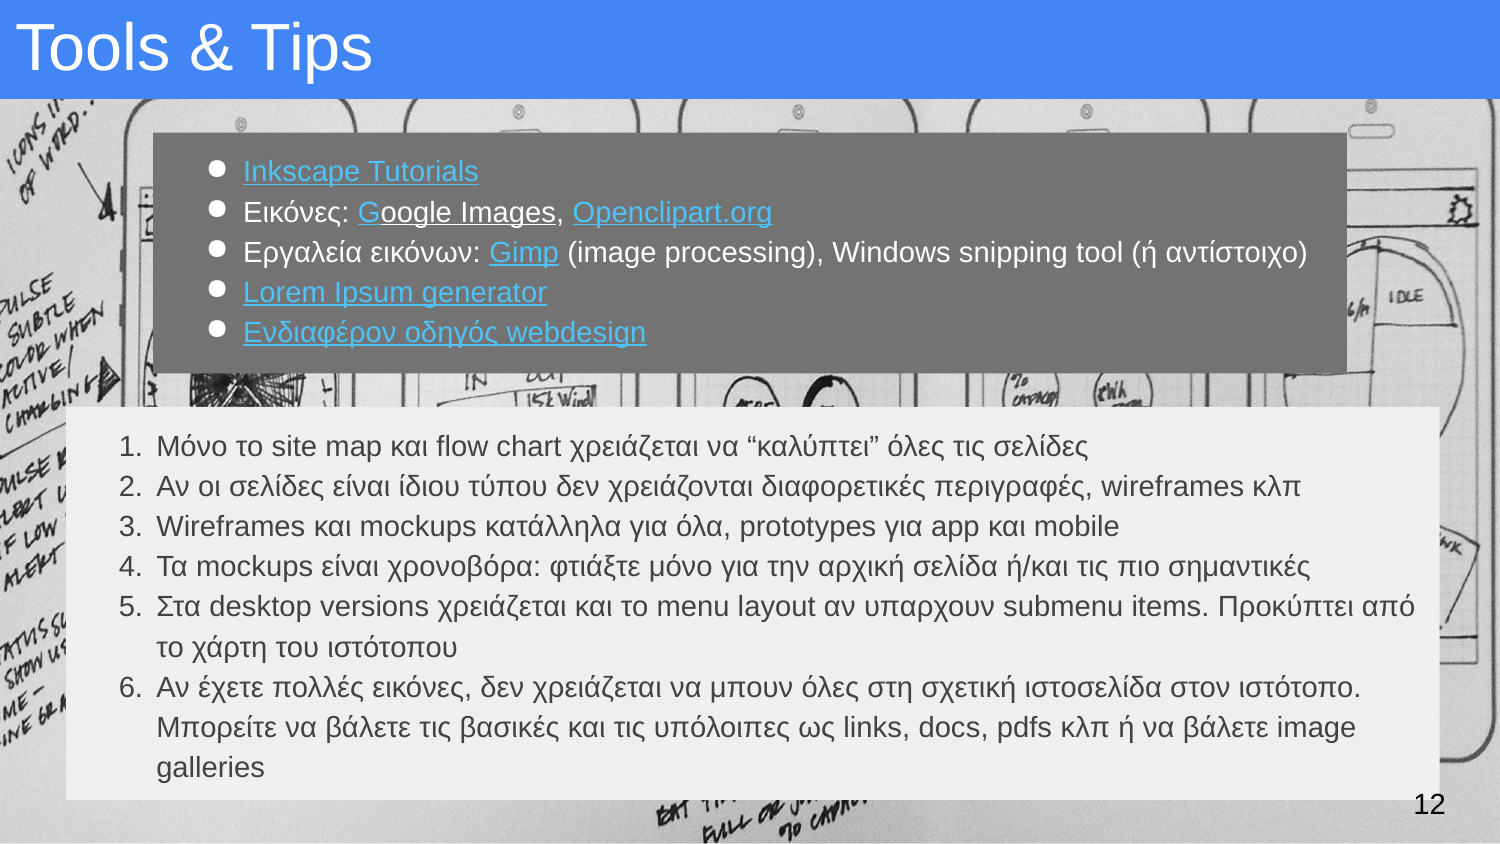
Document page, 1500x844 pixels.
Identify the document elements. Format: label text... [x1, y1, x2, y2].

text_box Μόνο το site map και flow chart χρειάζεται να “καλύπτει” όλες τις σελίδες Αν οι σελίδες είναι ίδιου τύπου δεν χρειάζονται διαφορετικές περιγραφές, wireframes κλπ Wireframes και mockups κατάλληλα για όλα, prototypes για app και mobile Τα mockups είναι χρονοβόρα: φτιάξτε μόνο για την αρχική σελίδα ή/και τις πιο σημαντικές Στα desktop versions χρειάζεται και το menu layout αν υπαρχουν submenu items. Προκύπτει από το χάρτη του ιστότοπου Αν έχετε πολλές εικόνες, δεν χρειάζεται να μπουν όλες στη σχετική ιστοσελίδα στον ιστότοπο. Μπορείτε να βάλετε τις βασικές και τις υπόλοιπες ως links, docs, pdfs κλπ ή να βάλετε image galleries [66, 406, 1440, 800]
slide_number 12 [1398, 770, 1489, 835]
text_box Inkscape Tutorials Εικόνες: Google Images, Openclipart.org Εργαλεία εικόνων: Gimp (image processing), Windows snipping tool (ή αντίστοιχο) Lorem Ipsum generator Ενδιαφέρον οδηγός webdesign [153, 132, 1347, 374]
title Tools & Tips [0, 0, 1500, 99]
picture [0, 99, 1500, 844]
